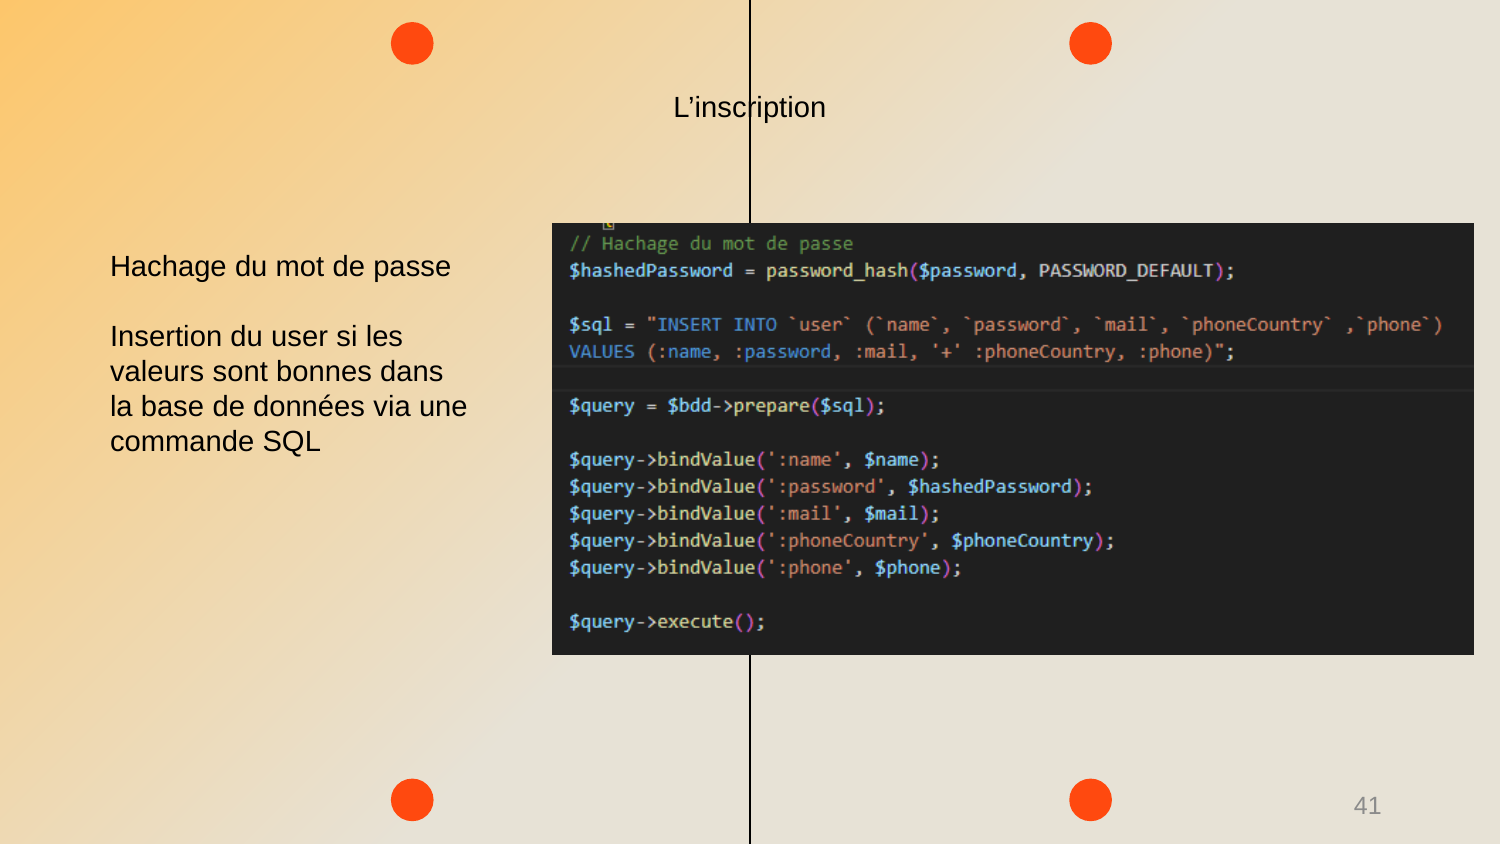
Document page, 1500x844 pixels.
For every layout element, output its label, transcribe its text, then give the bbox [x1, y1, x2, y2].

text_box Hachage du mot de passe Insertion du user si les valeurs sont bonnes dans la base de données via une commande SQL [95, 240, 488, 708]
slide_number 41 [1059, 782, 1397, 828]
title L’inscription [118, 72, 1382, 167]
picture [552, 223, 1474, 655]
